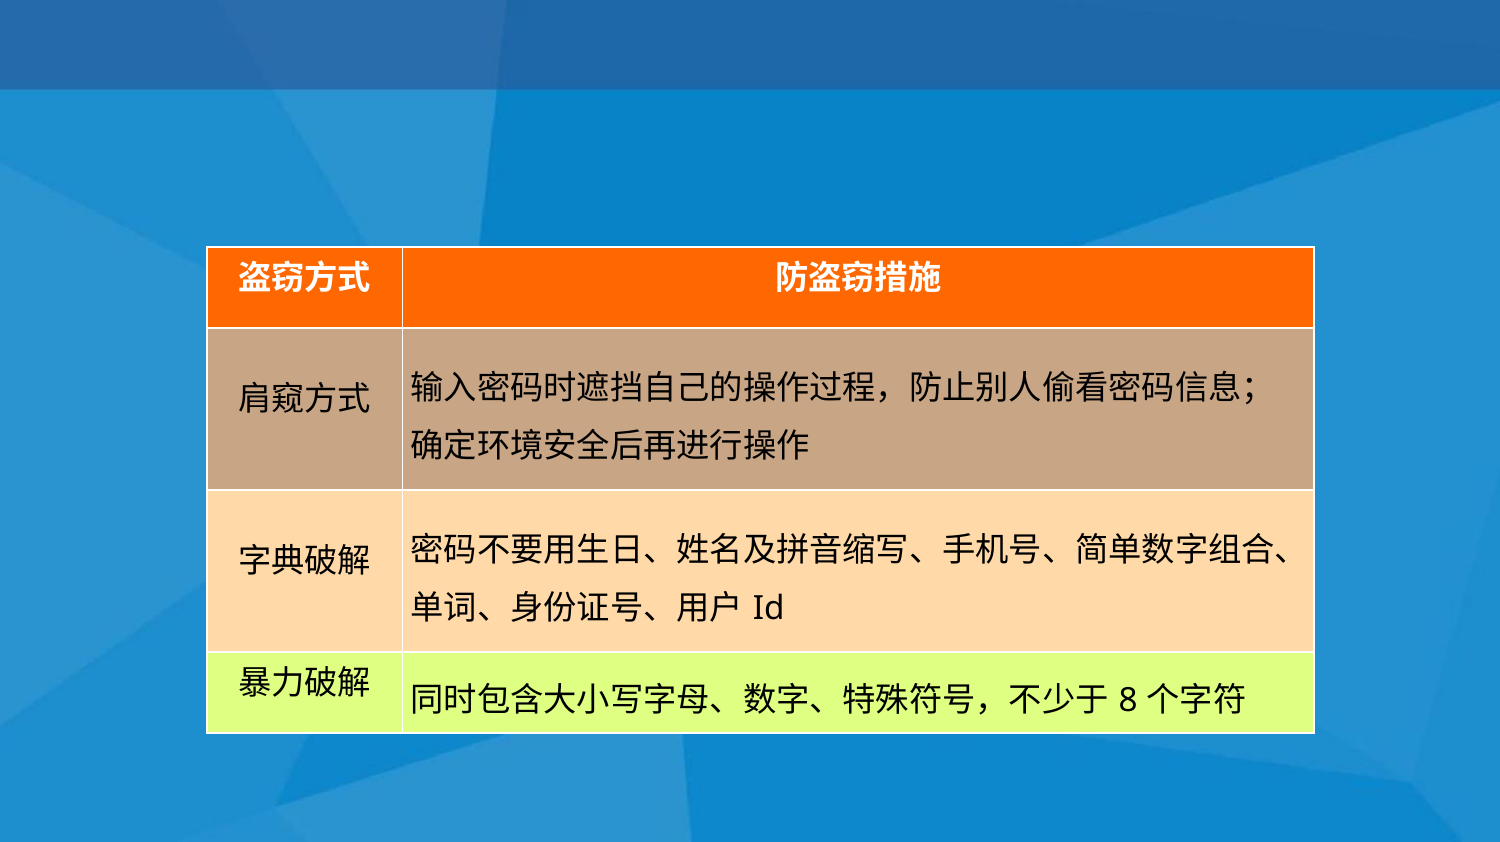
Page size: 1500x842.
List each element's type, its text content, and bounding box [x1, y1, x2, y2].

table_cell 字典破解 [208, 491, 402, 651]
table_cell 输入密码时遮挡自己的操作过程，防止别人偷看密码信息；确定环境安全后再进行操作 [403, 329, 1313, 489]
table_header 防盗窃措施 [403, 248, 1313, 327]
picture [0, 0, 1500, 842]
table_cell 暴力破解 [208, 653, 402, 732]
table_cell 同时包含大小写字母、数字、特殊符号，不少于8个字符 [403, 653, 1313, 732]
table_cell 肩窥方式 [208, 329, 402, 489]
table_cell 密码不要用生日、姓名及拼音缩写、手机号、简单数字组合、单词、身份证号、用户Id [403, 491, 1313, 651]
table_header 盗窃方式 [208, 248, 402, 327]
